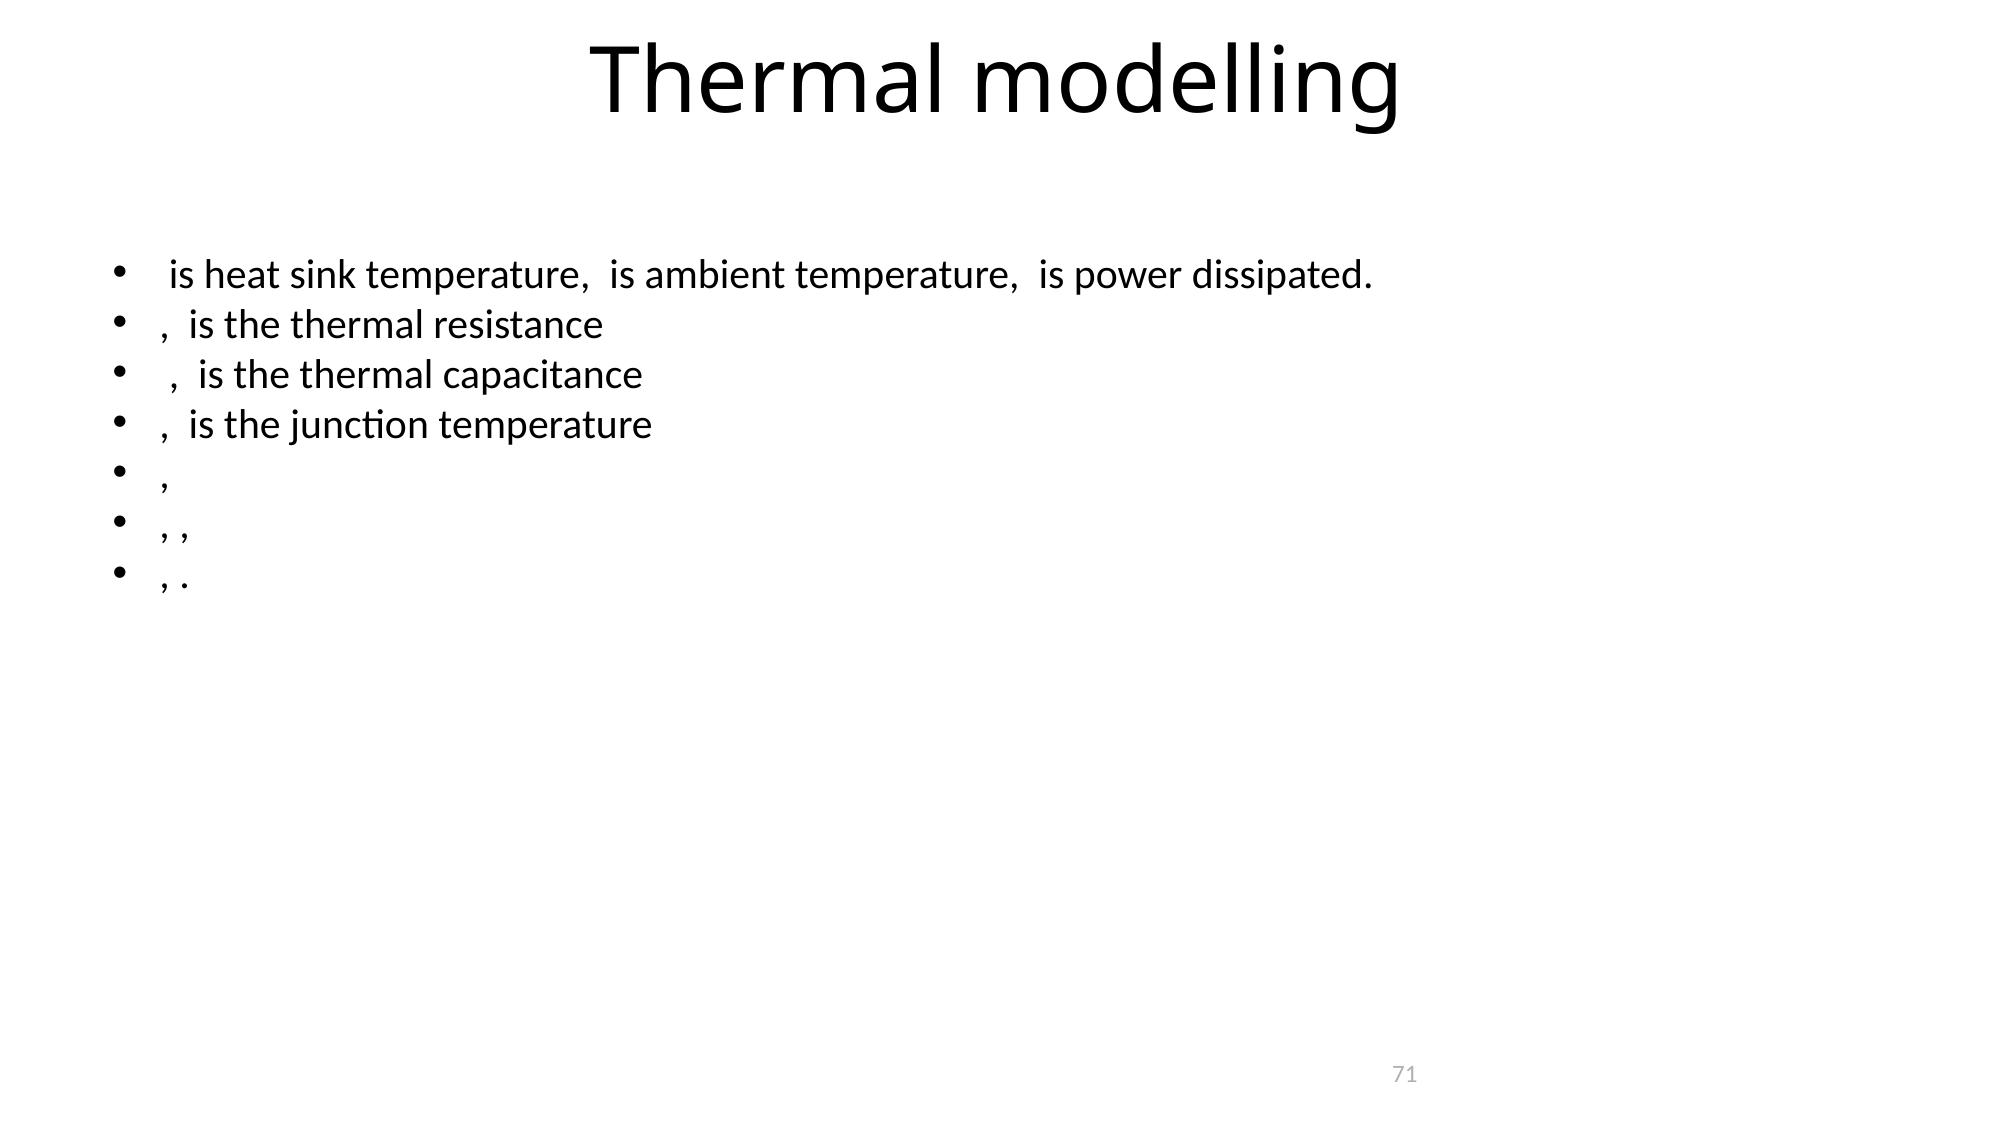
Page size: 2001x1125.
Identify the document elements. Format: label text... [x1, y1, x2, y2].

slide_number 71 [1074, 738, 1425, 1125]
text_box Thermal modelling [20, 20, 1975, 131]
